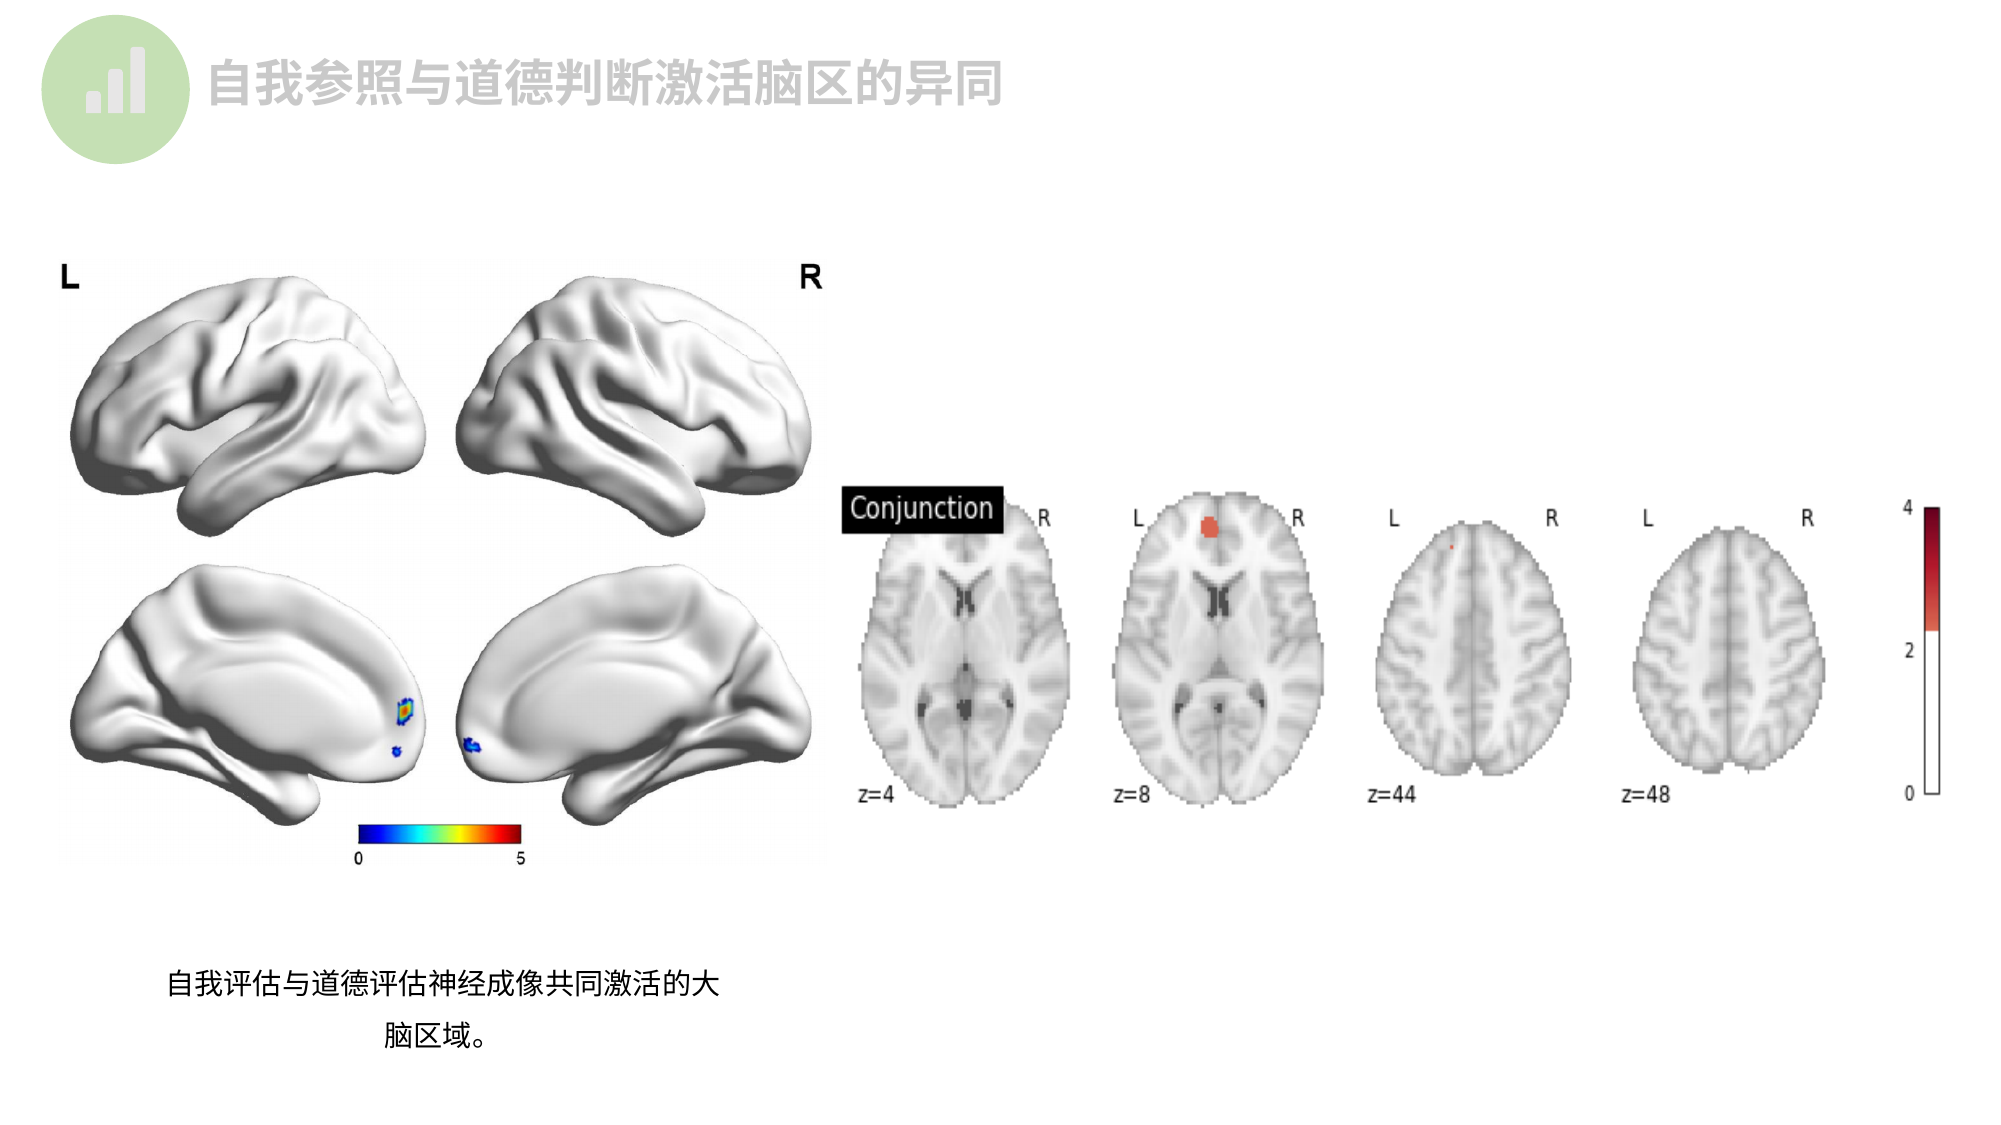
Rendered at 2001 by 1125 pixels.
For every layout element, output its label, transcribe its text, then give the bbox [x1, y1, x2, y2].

text_box 自我评估与道德评估神经成像共同激活的大脑区域。 [144, 940, 741, 1060]
picture [58, 259, 1955, 866]
text_box [86, 91, 101, 114]
text_box 自我参照与道德判断激活脑区的异同 [189, 43, 1029, 119]
text_box [41, 14, 190, 165]
text_box [108, 68, 123, 114]
text_box [130, 46, 145, 114]
